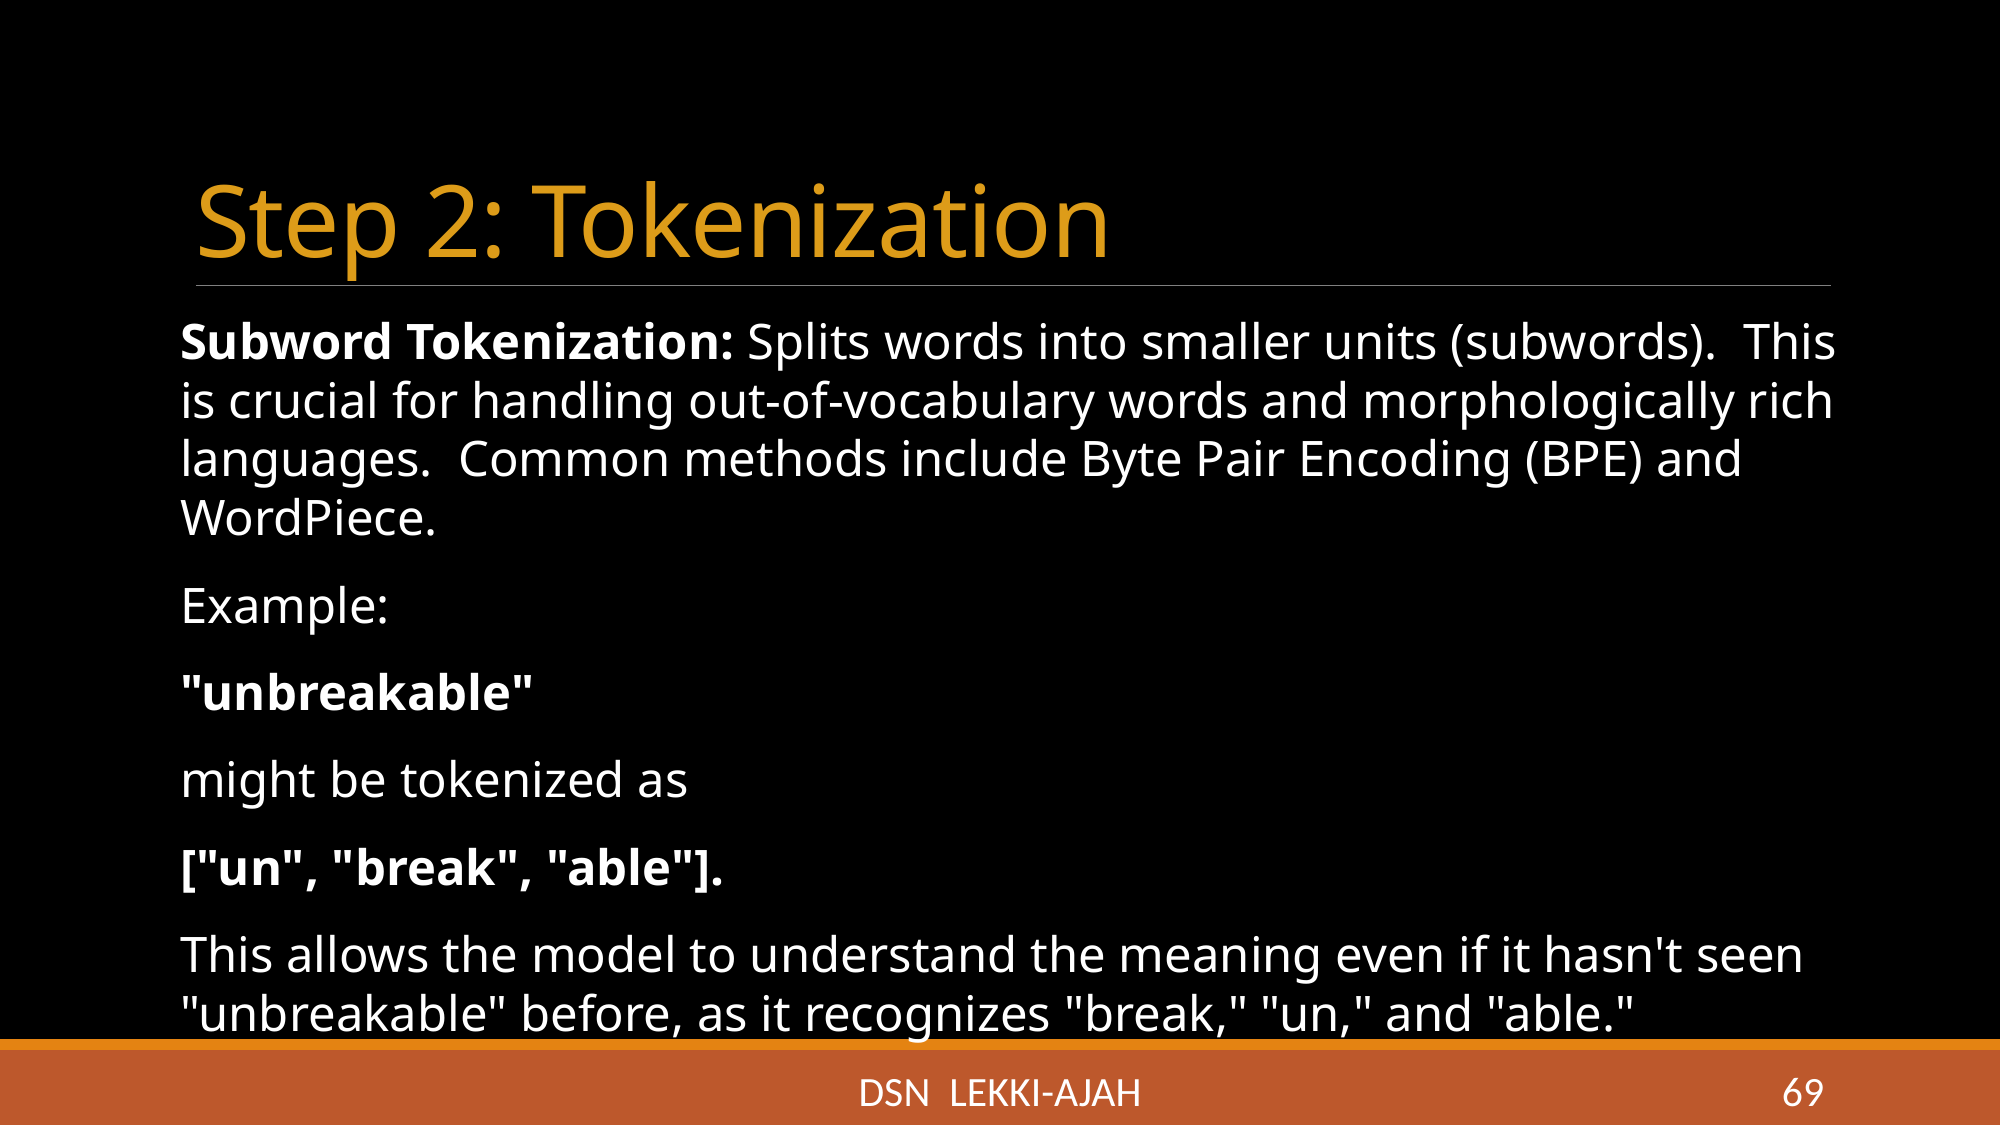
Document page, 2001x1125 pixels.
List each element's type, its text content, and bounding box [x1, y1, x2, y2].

footer DSN LEKKI-AJAH [604, 1059, 1396, 1120]
list Subword Tokenization: Splits words into smaller units (subwords). This is crucial for handling out-of-vocabulary words and morphologically rich languages. Common methods include Byte Pair Encoding (BPE) and WordPiece. Example: "unbreakable" might be tokenized as ["un", "break", "able"]. This allows the model to understand the meaning even if it hasn't seen "unbreakable" before, as it recognizes "break," "un," and "able." [180, 302, 1887, 1054]
slide_number 69 [1624, 1059, 1840, 1120]
text_box [277, 919, 933, 1054]
title Step 2: Tokenization [180, 47, 1830, 285]
